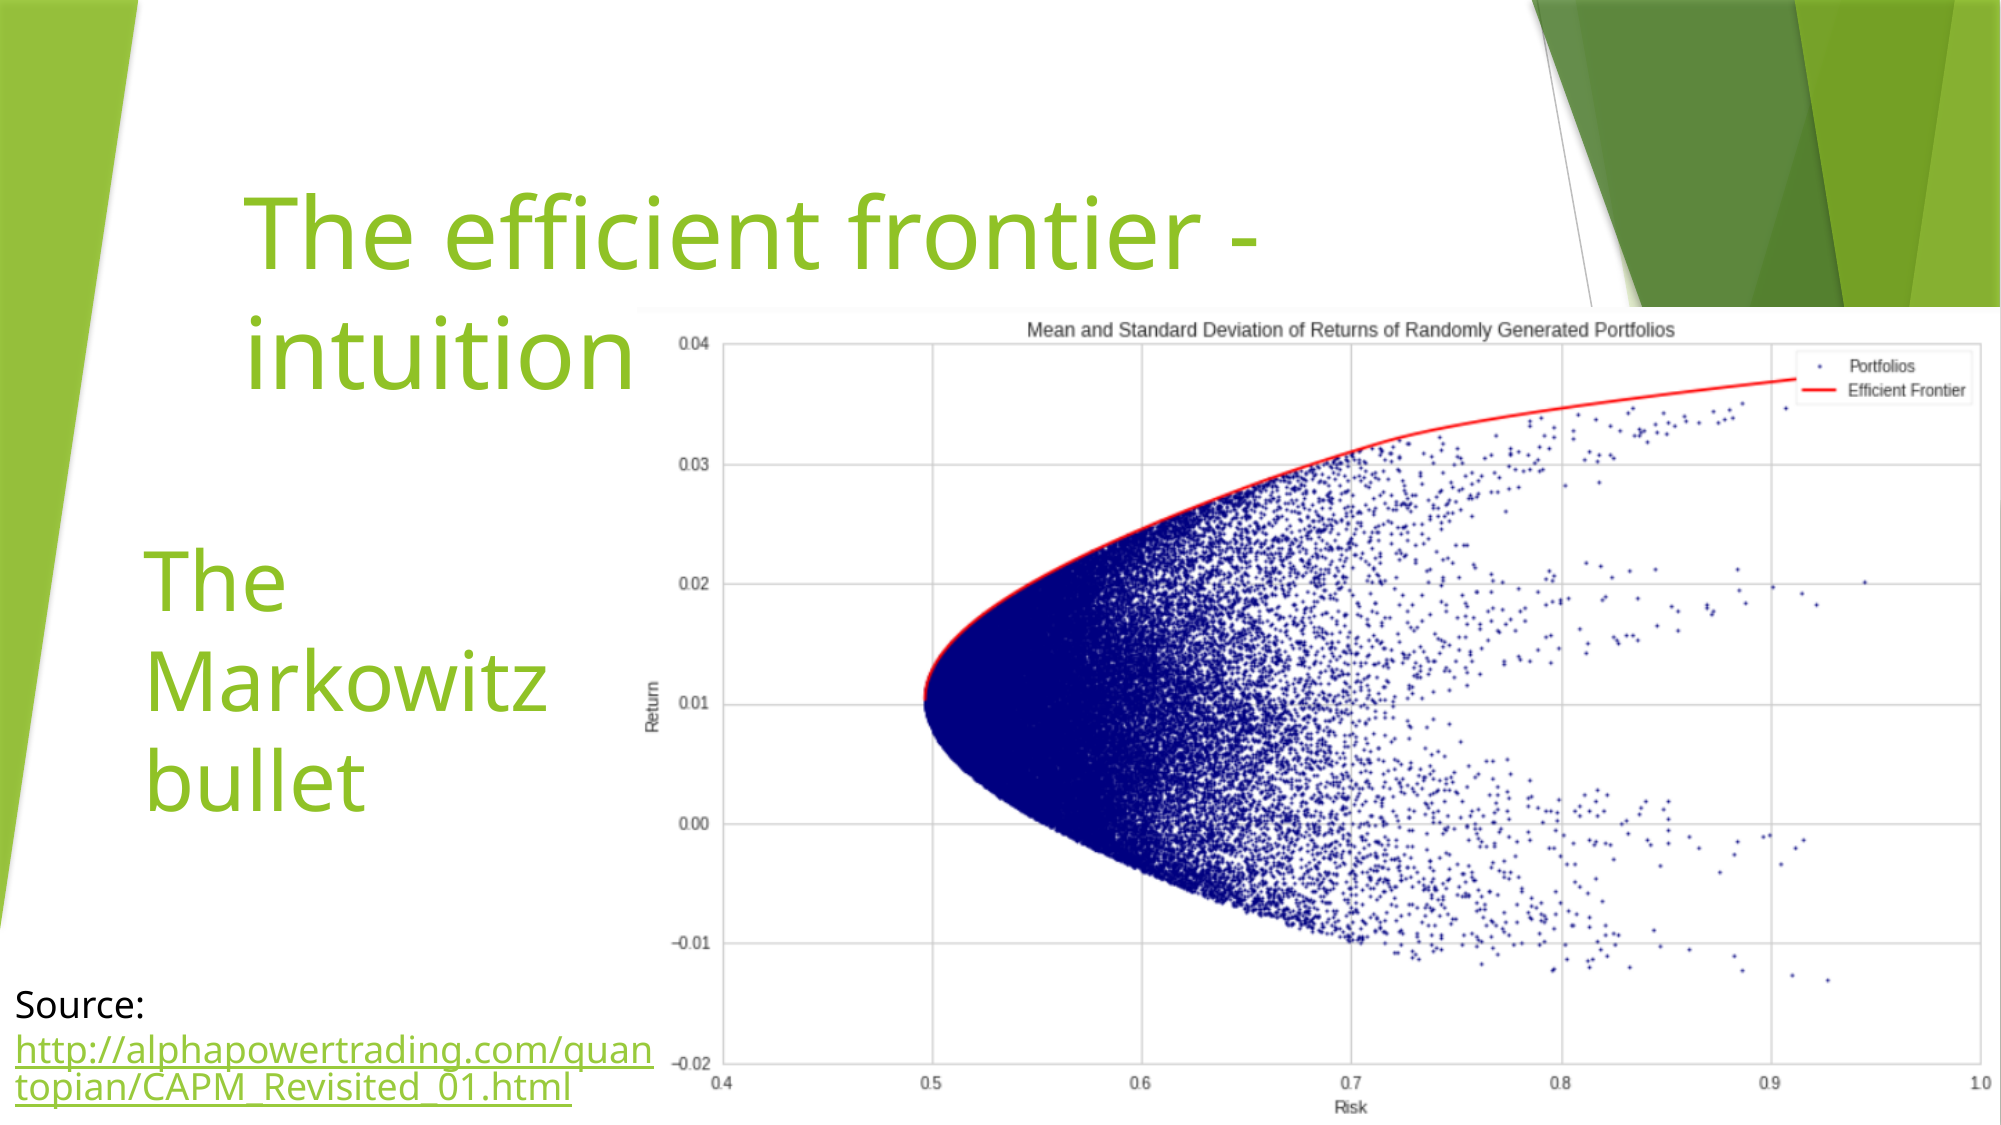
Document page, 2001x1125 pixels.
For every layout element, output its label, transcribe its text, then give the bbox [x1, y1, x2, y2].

picture [636, 306, 2000, 1125]
title The efficient frontier - intuition [228, 144, 2000, 417]
text_box The Markowitz bullet [128, 416, 578, 836]
text_box Source: http://alphapowertrading.com/quantopian/CAPM_Revisited_01.html [0, 973, 631, 1085]
